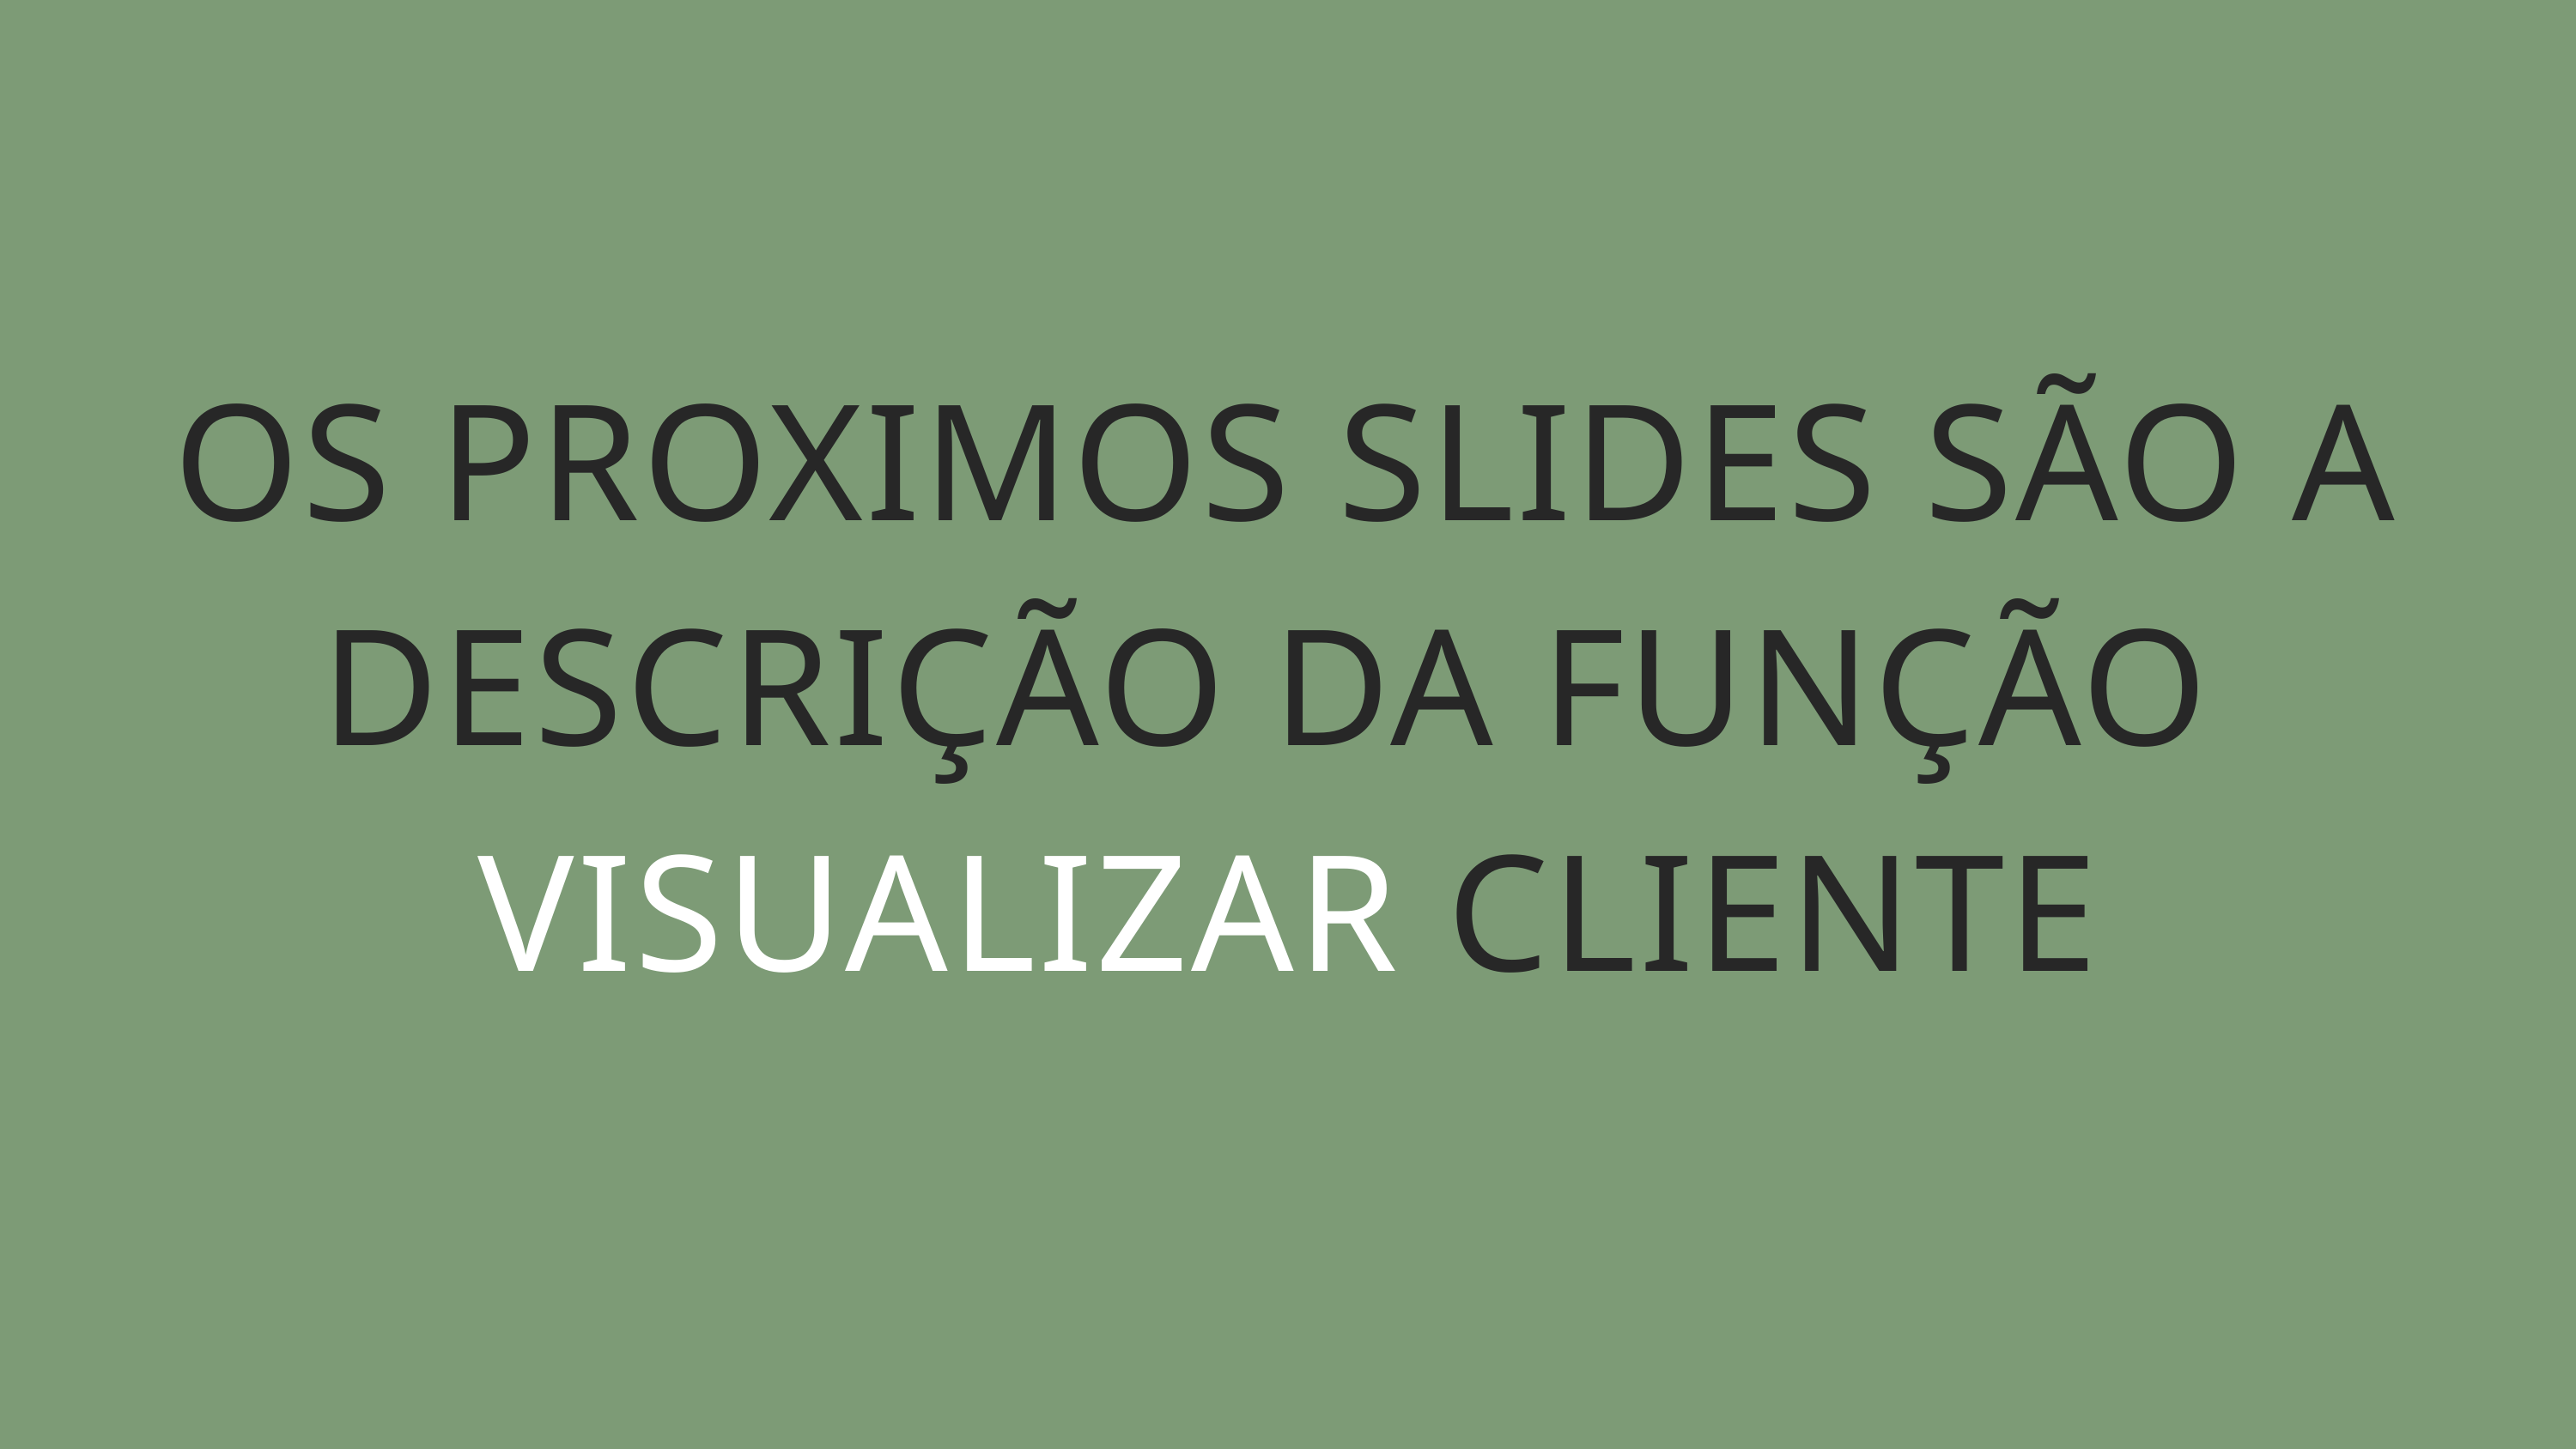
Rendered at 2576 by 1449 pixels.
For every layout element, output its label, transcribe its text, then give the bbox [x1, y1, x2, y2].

text_box OS PROXIMOS SLIDES SÃO A DESCRIÇÃO DA FUNÇÃO VISUALIZAR CLIENTE [0, 327, 2576, 1003]
